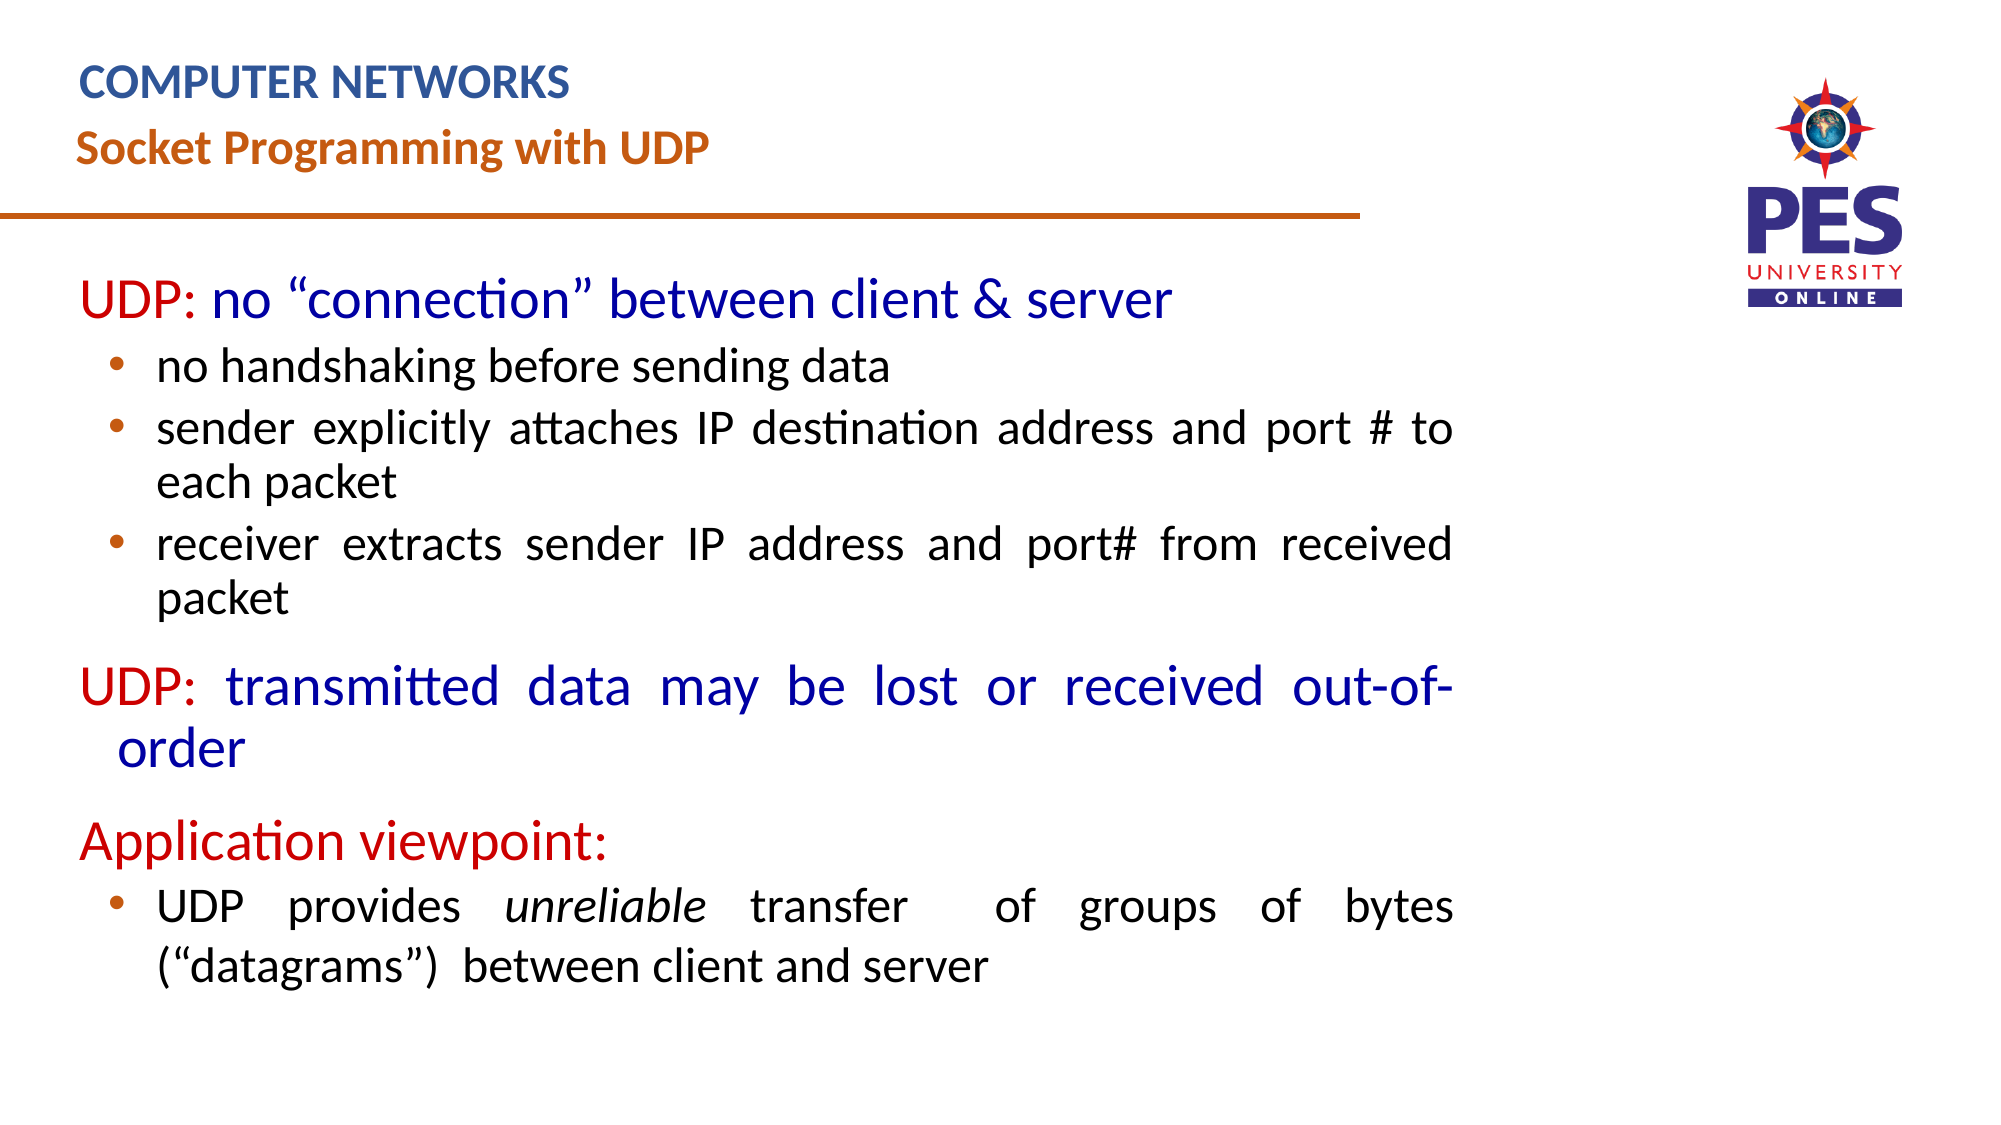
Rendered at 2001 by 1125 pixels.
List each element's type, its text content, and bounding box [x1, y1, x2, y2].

list UDP: no “connection” between client & server no handshaking before sending data sender explicitly attaches IP destination address and port # to each packet receiver extracts sender IP address and port# from received packet UDP: transmitted data may be lost or received out-of-order Application viewpoint: UDP provides unreliable transfer of groups of bytes (“datagrams”) between client and server [64, 260, 1470, 1057]
text_box Socket Programming with UDP [60, 106, 1374, 182]
picture [1748, 76, 1902, 307]
text_box COMPUTER NETWORKS [64, 41, 1295, 106]
